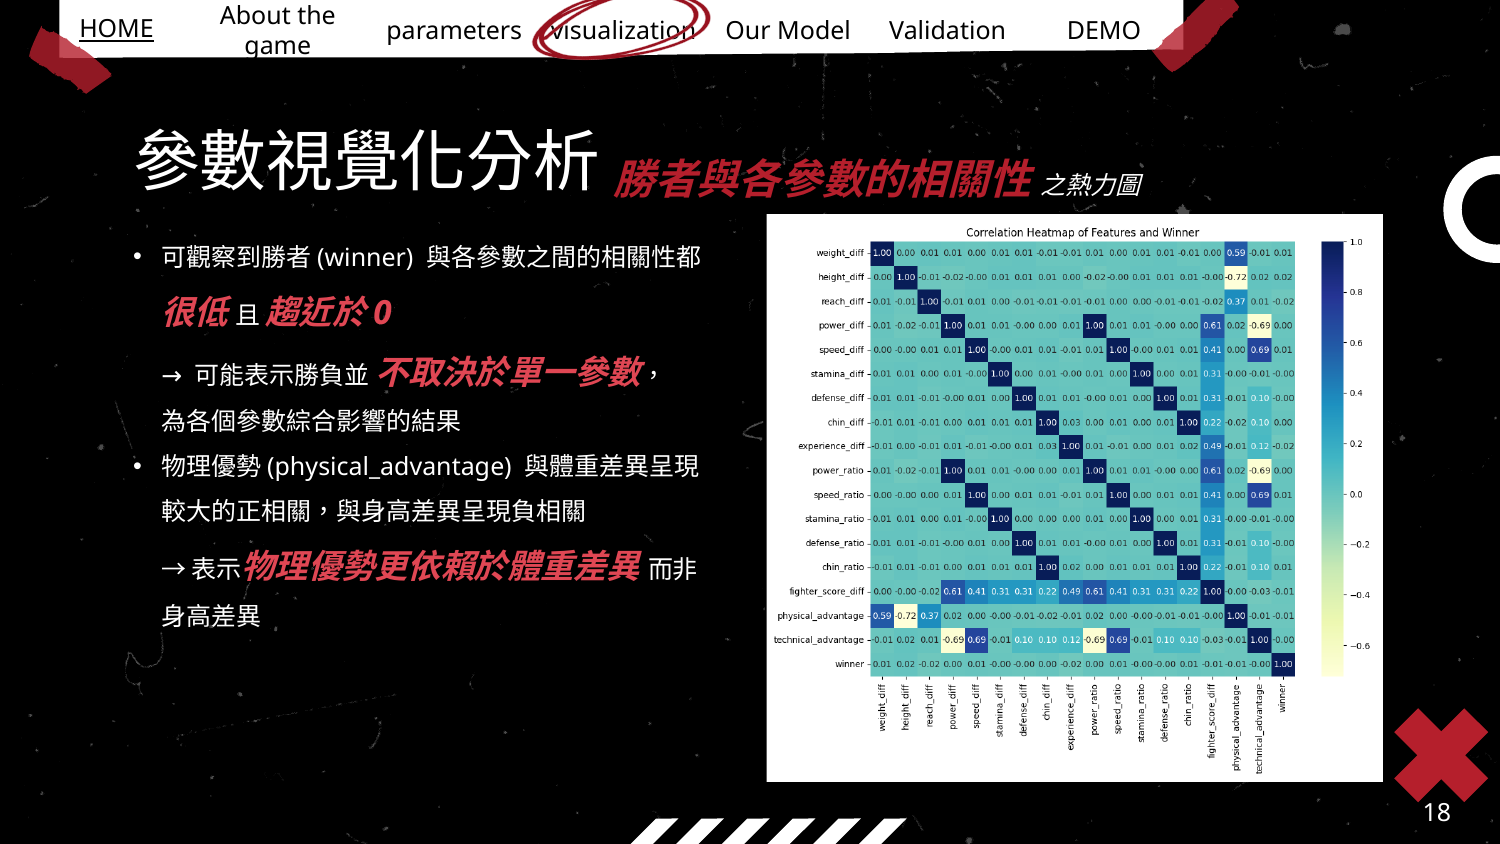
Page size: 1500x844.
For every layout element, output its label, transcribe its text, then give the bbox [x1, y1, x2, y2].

picture [0, 0, 1500, 844]
picture [1462, 175, 1500, 244]
slide_number 18 [1128, 782, 1467, 828]
title 參數視覺化分析 [118, 103, 1382, 275]
picture [520, 0, 720, 77]
text_box 可觀察到勝者(winner) 與各參數之間的相關性都 很低 且 趨近於0 → 可能表示勝負並 不取決於單一參數， 為各個參數綜合影響的結果 物理優勢(physical_advantage) 與體重差異呈現較大的正相關，與身高差異呈現負相關 → 表示物理優勢更依賴於體重差異 而非身高差異 [118, 275, 734, 794]
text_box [28, 0, 1240, 94]
